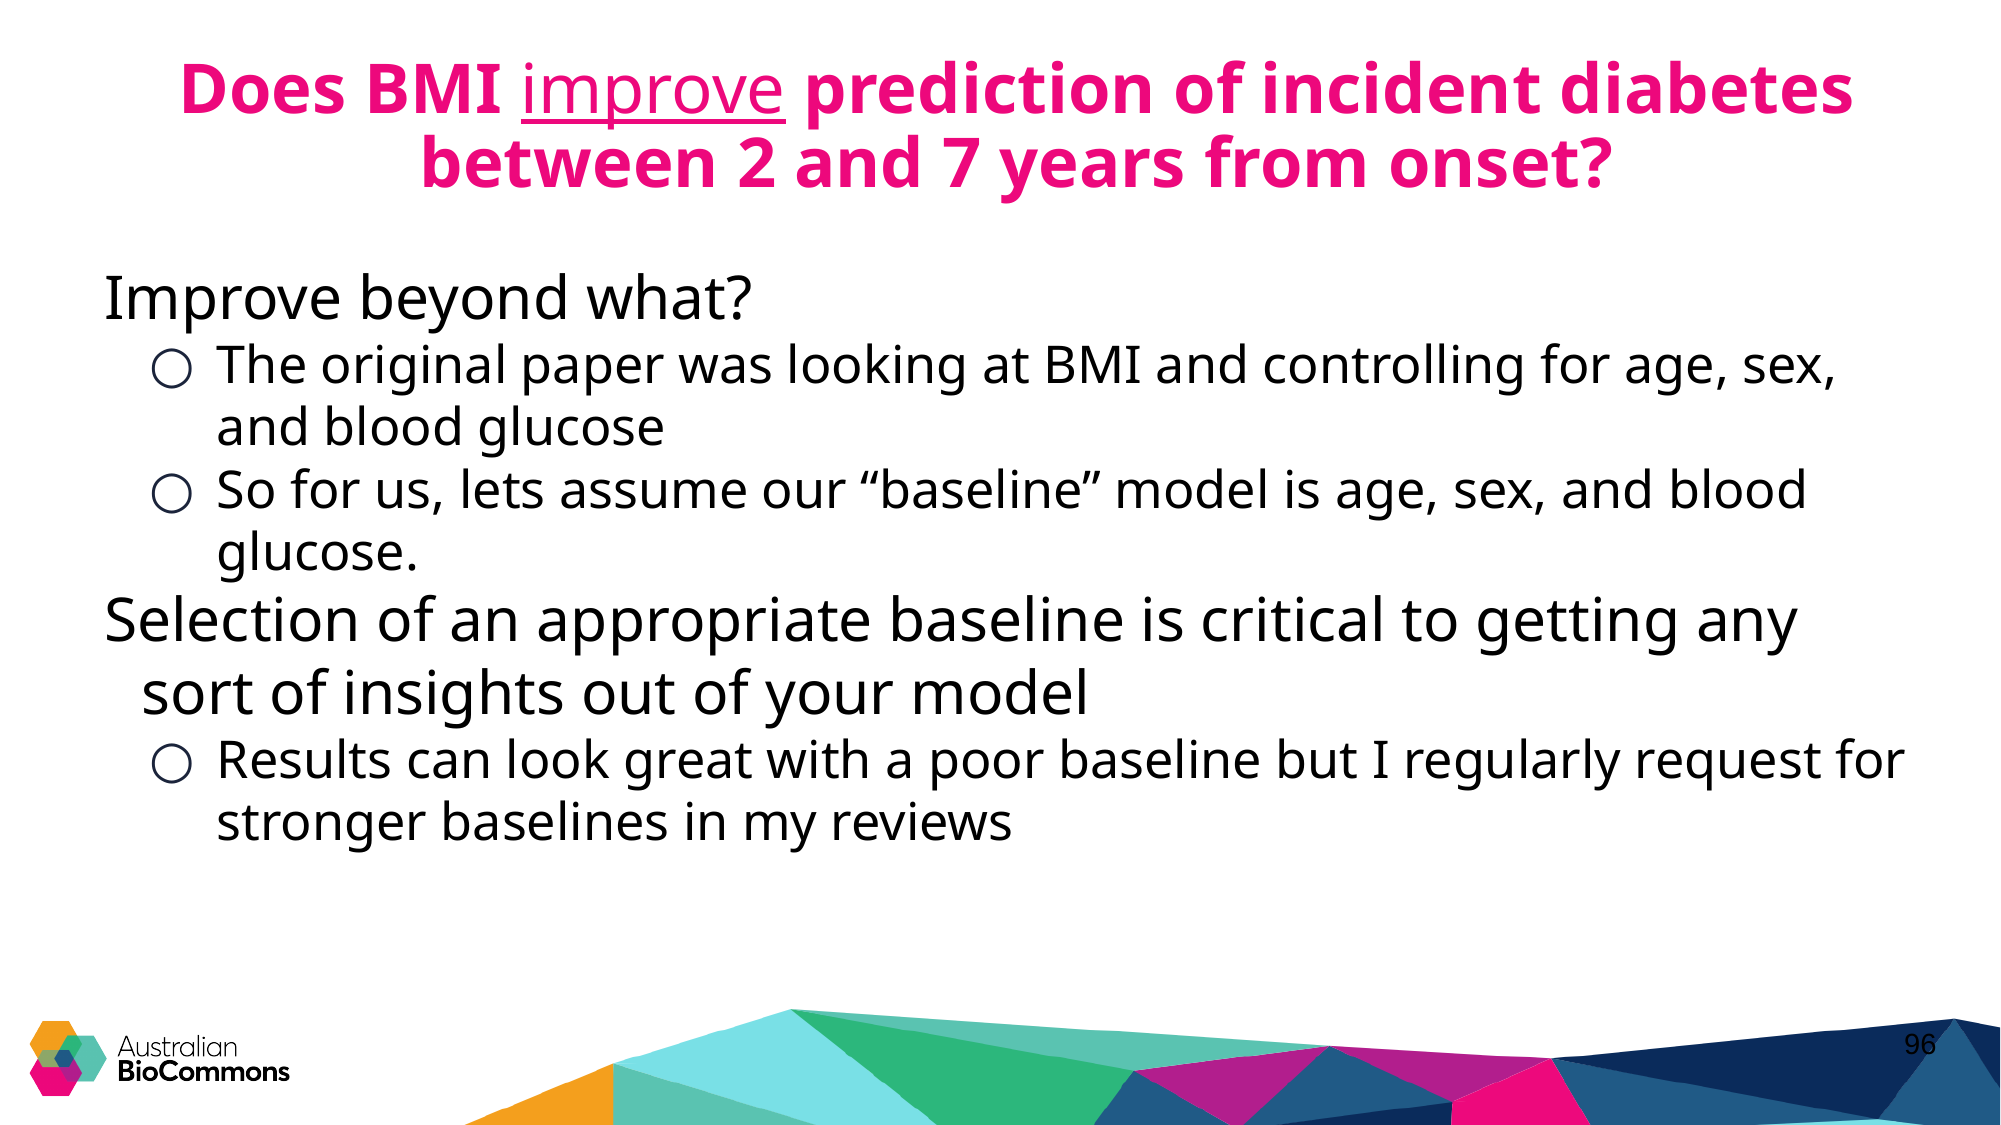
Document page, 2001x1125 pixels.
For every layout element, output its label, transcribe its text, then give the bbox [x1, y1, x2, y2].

picture [11, 1014, 308, 1103]
list Improve beyond what? The original paper was looking at BMI and controlling for age, sex, and blood glucose So for us, lets assume our “baseline” model is age, sex, and blood glucose. Selection of an appropriate baseline is critical to getting any sort of insights out of your model Results can look great with a poor baseline but I regularly request for stronger baselines in my reviews [51, 251, 1924, 970]
picture [428, 992, 2001, 1125]
title Does BMI improve prediction of incident diabetes between 2 and 7 years from onset? [81, 64, 1953, 211]
slide_number ‹#› [1797, 1012, 1937, 1073]
